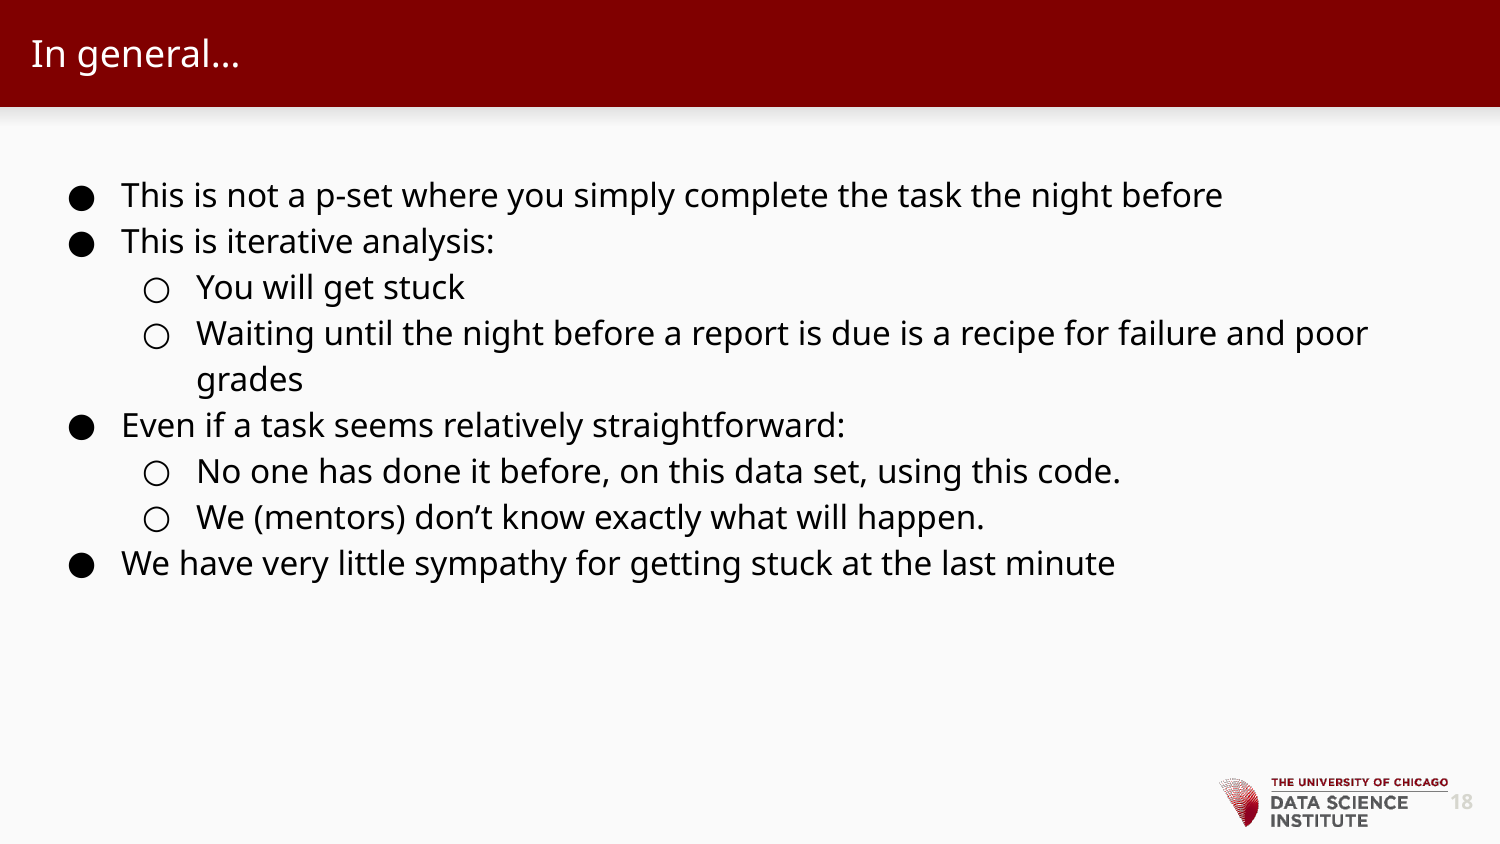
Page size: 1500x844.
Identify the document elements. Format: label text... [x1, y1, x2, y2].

picture [1192, 757, 1465, 844]
title In general… [16, 2, 1464, 102]
slide_number ‹#› [1398, 770, 1489, 835]
text_box This is not a p-set where you simply complete the task the night before This is iterative analysis: You will get stuck Waiting until the night before a report is due is a recipe for failure and poor grades Even if a task seems relatively straightforward: No one has done it before, on this data set, using this code. We (mentors) don’t know exactly what will happen. We have very little sympathy for getting stuck at the last minute [31, 153, 1433, 597]
